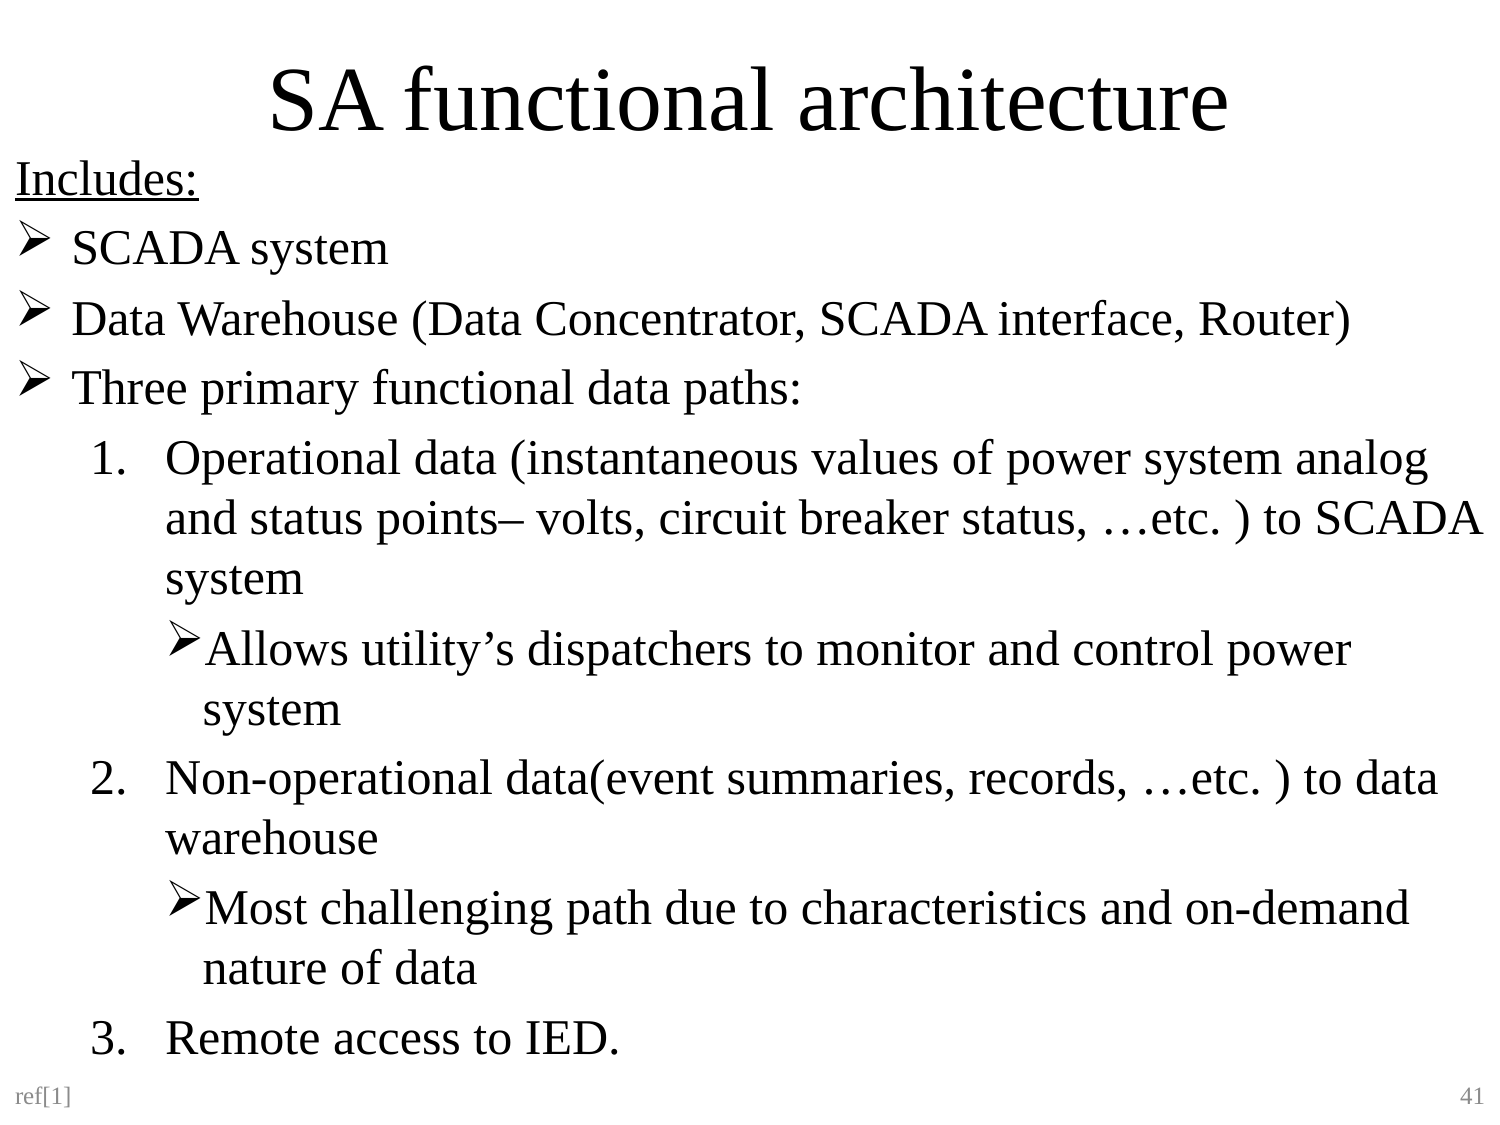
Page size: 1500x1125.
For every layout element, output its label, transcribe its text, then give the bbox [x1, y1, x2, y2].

slide_number 41 [1149, 1065, 1500, 1125]
footer ref[1] [0, 1065, 475, 1125]
list Includes: SCADA system Data Warehouse (Data Concentrator, SCADA interface, Router) Three primary functional data paths: Operational data (instantaneous values of power system analog and status points– volts, circuit breaker status, …etc. ) to SCADA system Allows utility’s dispatchers to monitor and control power system Non-operational data(event summaries, records, …etc. ) to data warehouse Most challenging path due to characteristics and on-demand nature of data Remote access to IED. [0, 137, 1500, 1075]
title SA functional architecture [75, 0, 1425, 137]
